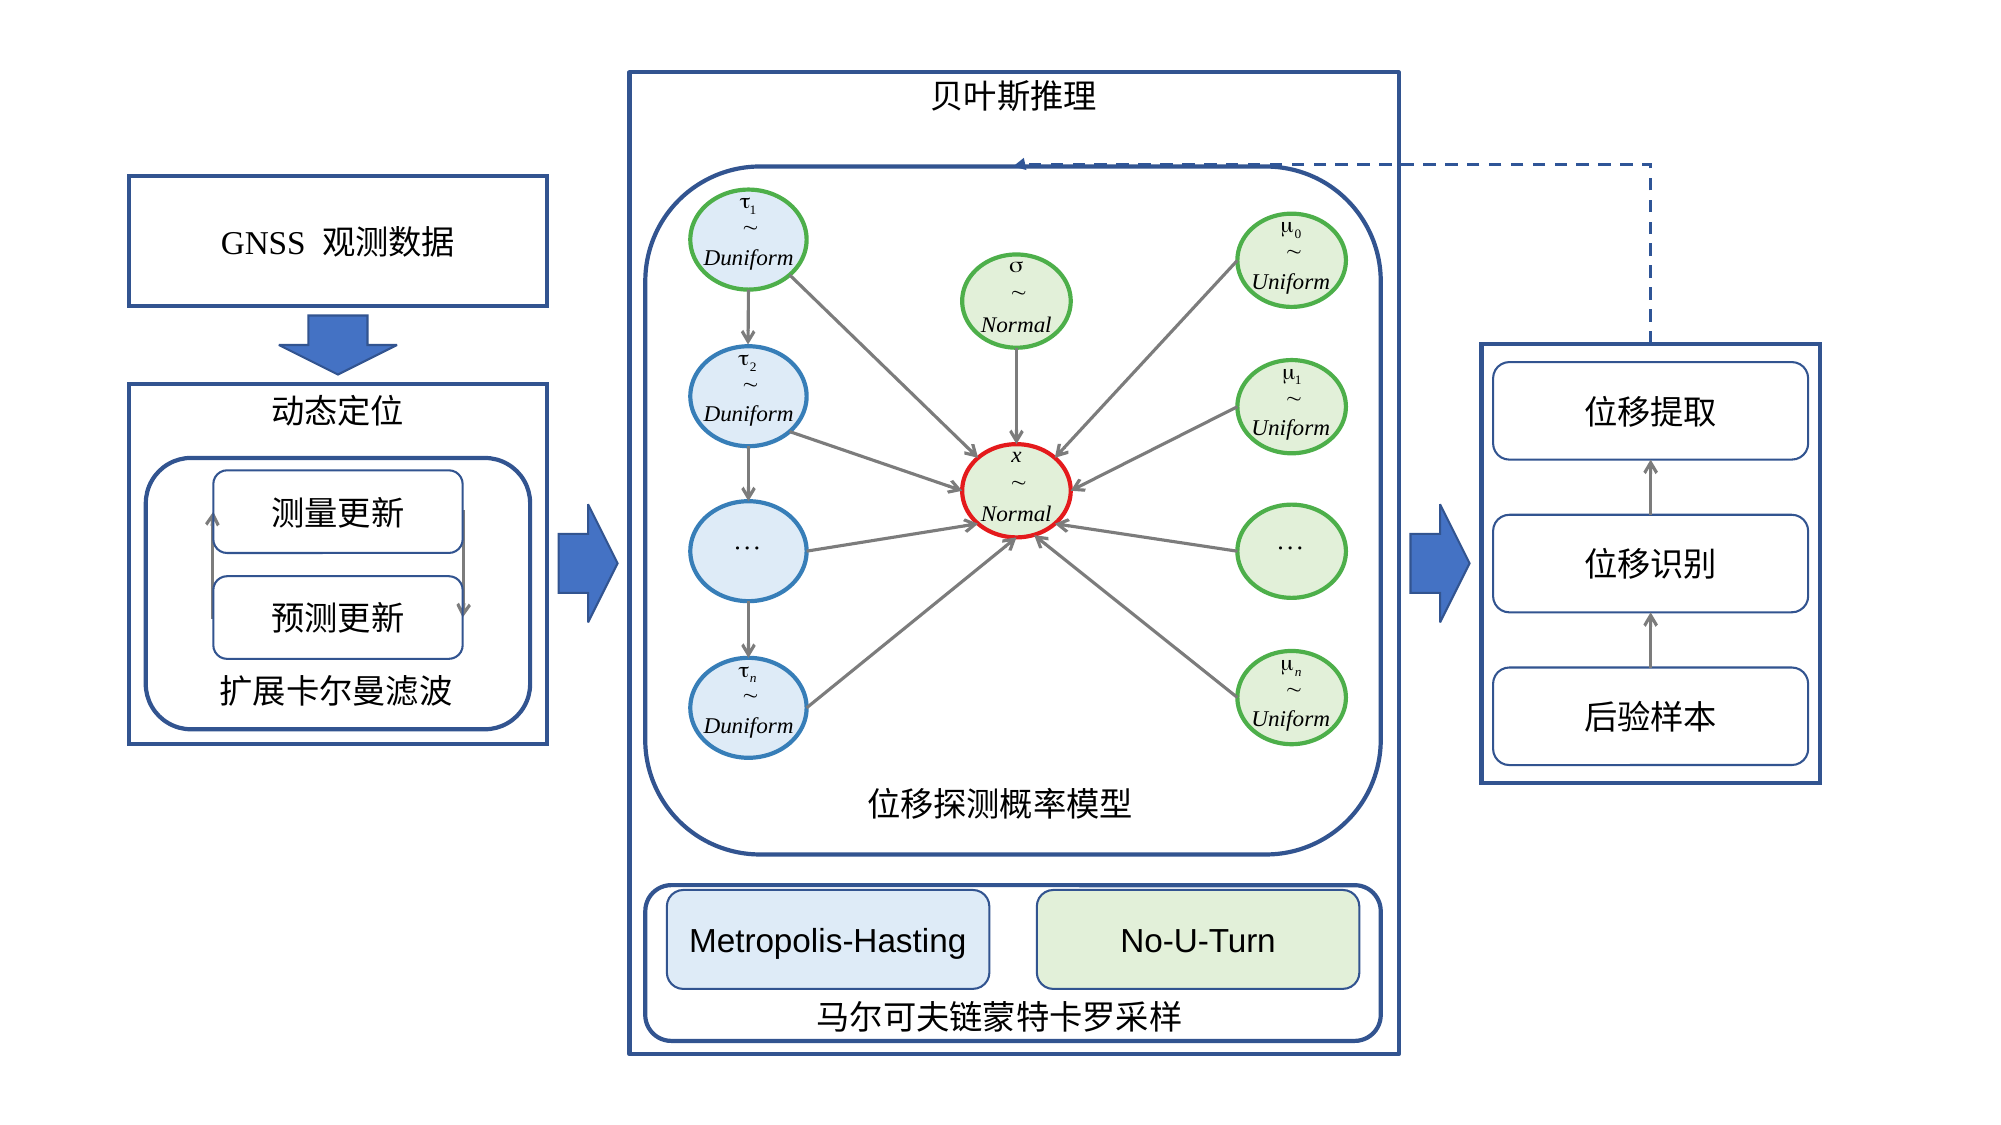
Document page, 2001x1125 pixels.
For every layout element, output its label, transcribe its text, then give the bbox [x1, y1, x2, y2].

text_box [645, 166, 1381, 855]
text_box [628, 71, 1400, 1055]
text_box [129, 383, 547, 744]
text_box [1243, 0, 1421, 574]
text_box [1481, 343, 1820, 784]
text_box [645, 885, 1381, 1045]
text_box [1409, 503, 1471, 623]
text_box GNSS 观测数据 [128, 175, 548, 307]
text_box 贝叶斯推理 [916, 68, 1113, 123]
text_box [557, 503, 619, 623]
text_box [278, 314, 398, 376]
